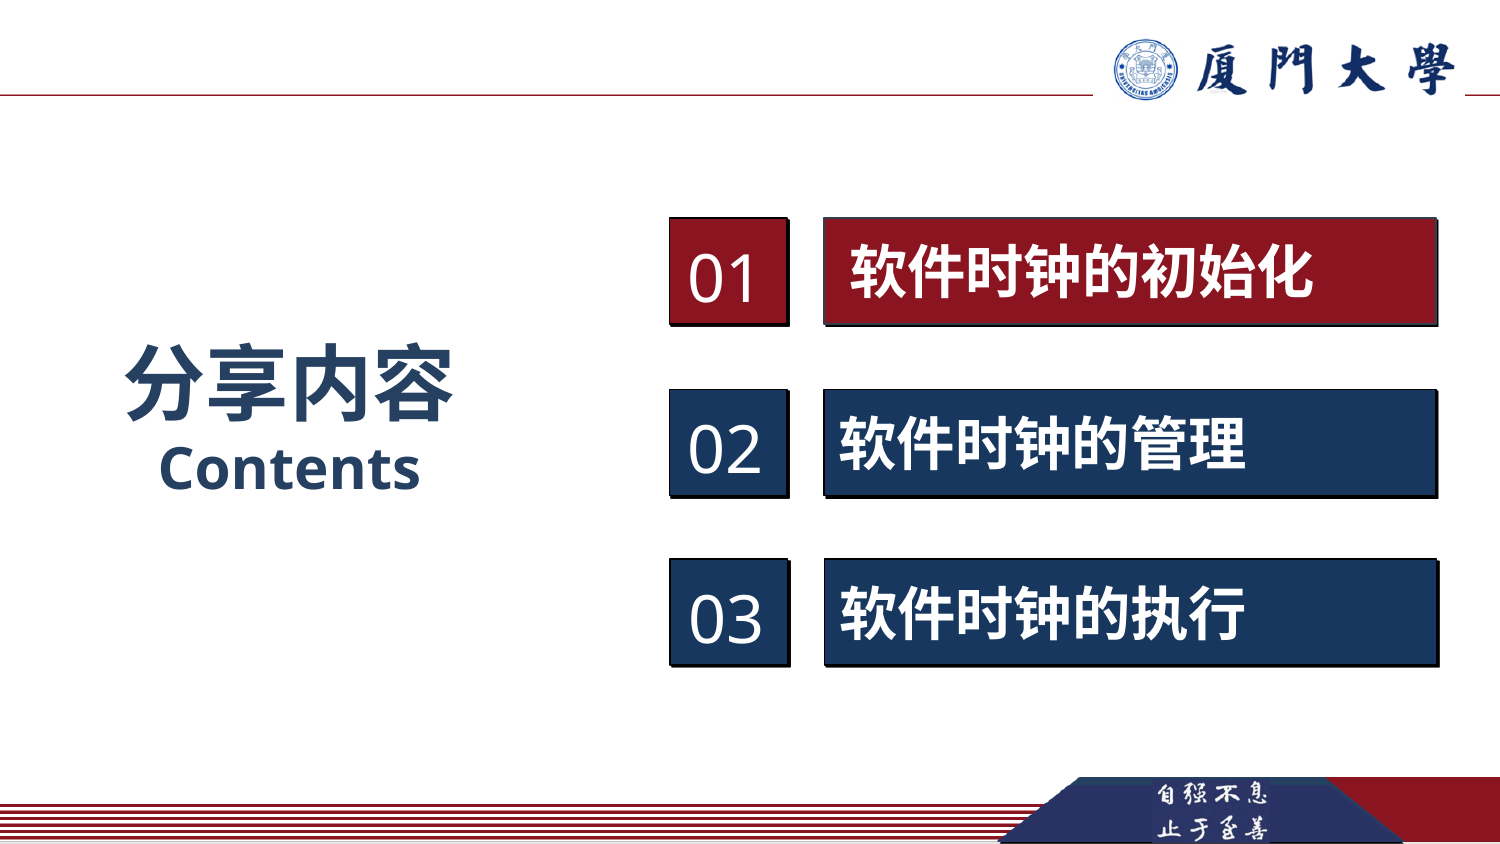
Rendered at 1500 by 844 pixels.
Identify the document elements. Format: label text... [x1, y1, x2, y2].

text_box 软件时钟的管理 [823, 399, 1467, 485]
text_box [823, 389, 1437, 399]
text_box [670, 558, 788, 666]
text_box [824, 558, 1437, 569]
text_box 01 [672, 228, 799, 323]
text_box 软件时钟的初始化 [834, 228, 1467, 313]
text_box [669, 389, 787, 496]
text_box 软件时钟的执行 [824, 569, 1468, 654]
text_box 03 [673, 569, 800, 664]
picture [0, 0, 1500, 844]
text_box [823, 485, 1437, 496]
text_box 分享内容 Contents [108, 324, 471, 509]
text_box [823, 217, 1437, 325]
text_box [669, 217, 787, 325]
text_box 02 [672, 399, 799, 495]
text_box [824, 654, 1437, 666]
